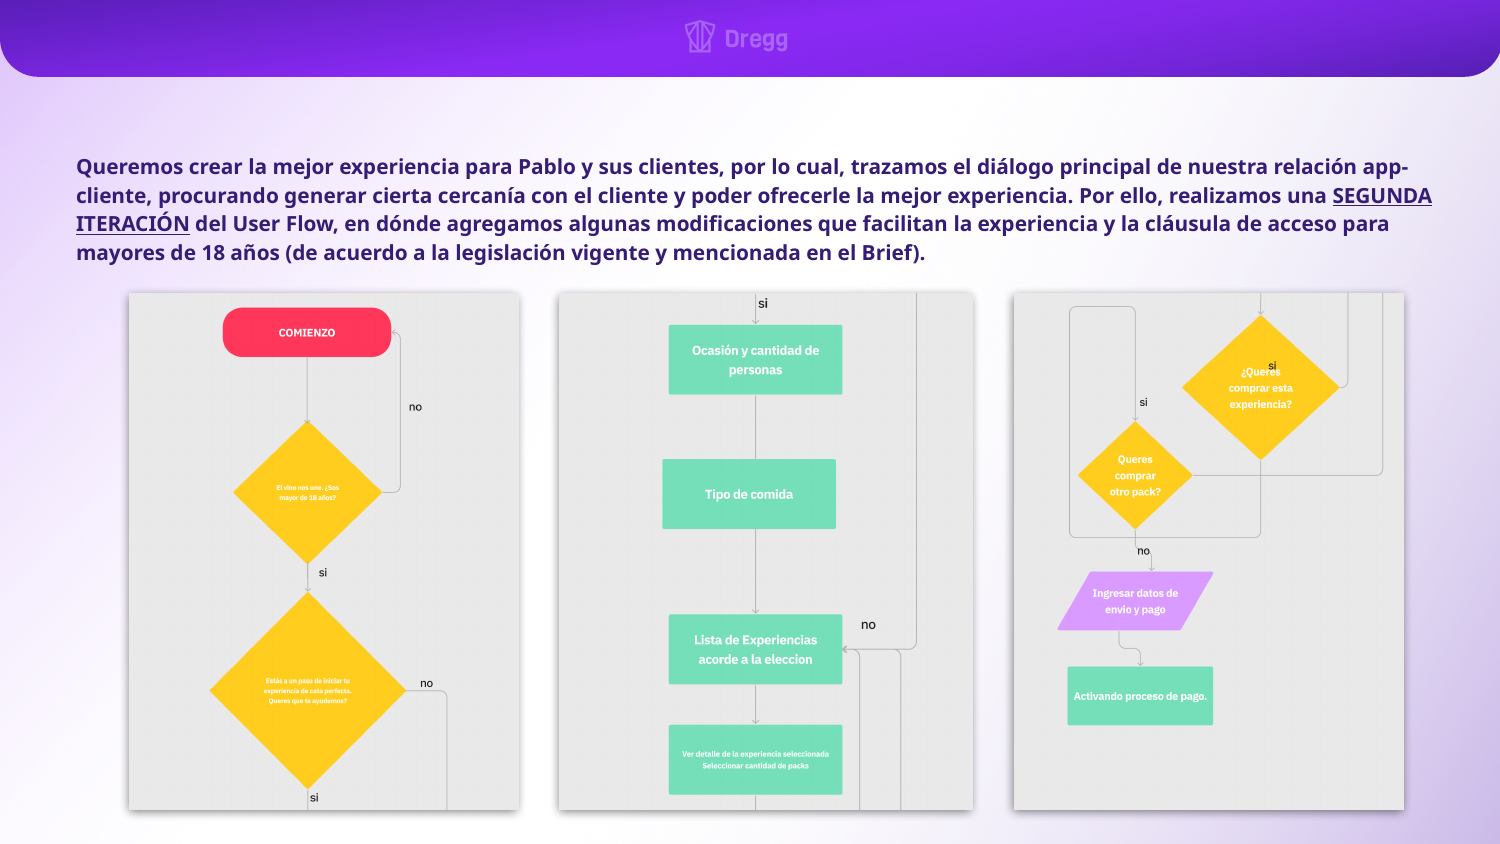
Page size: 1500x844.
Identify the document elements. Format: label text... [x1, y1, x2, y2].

picture [0, 0, 1500, 844]
text_box Queremos crear la mejor experiencia para Pablo y sus clientes, por lo cual, trazamos el diálogo principal de nuestra relación app-cliente, procurando generar cierta cercanía con el cliente y poder ofrecerle la mejor experiencia. Por ello, realizamos una SEGUNDA ITERACIÓN del User Flow, en dónde agregamos algunas modificaciones que facilitan la experiencia y la cláusula de acceso para mayores de 18 años (de acuerdo a la legislación vigente y mencionada en el Brief). [61, 134, 1462, 280]
